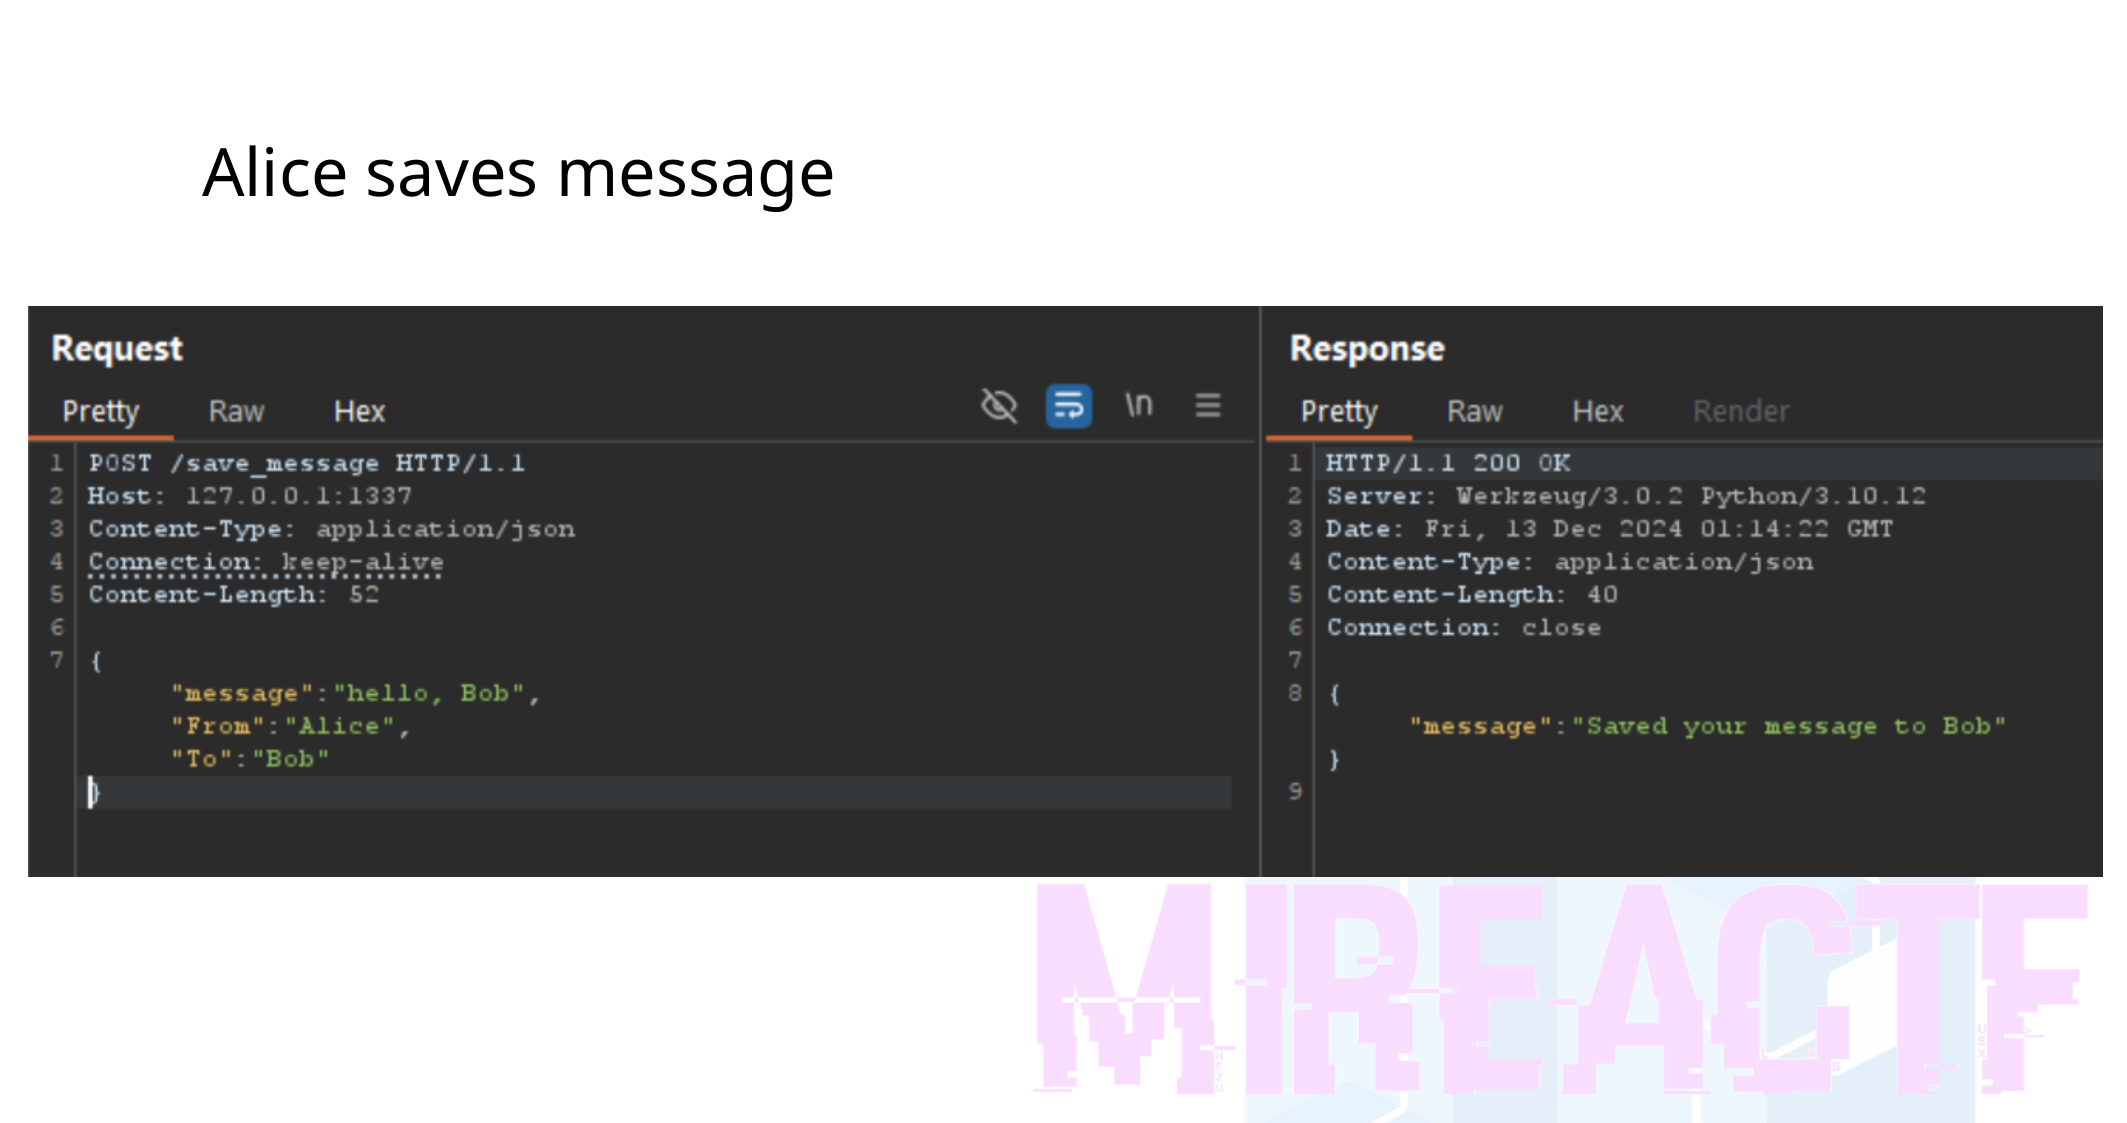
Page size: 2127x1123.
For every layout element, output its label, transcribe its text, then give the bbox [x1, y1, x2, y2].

text_box [986, 416, 2126, 1123]
text_box Введение в базовый криптоанализ [260, 89, 2044, 195]
picture [28, 306, 2103, 877]
text_box Alice saves message [187, 122, 1970, 218]
